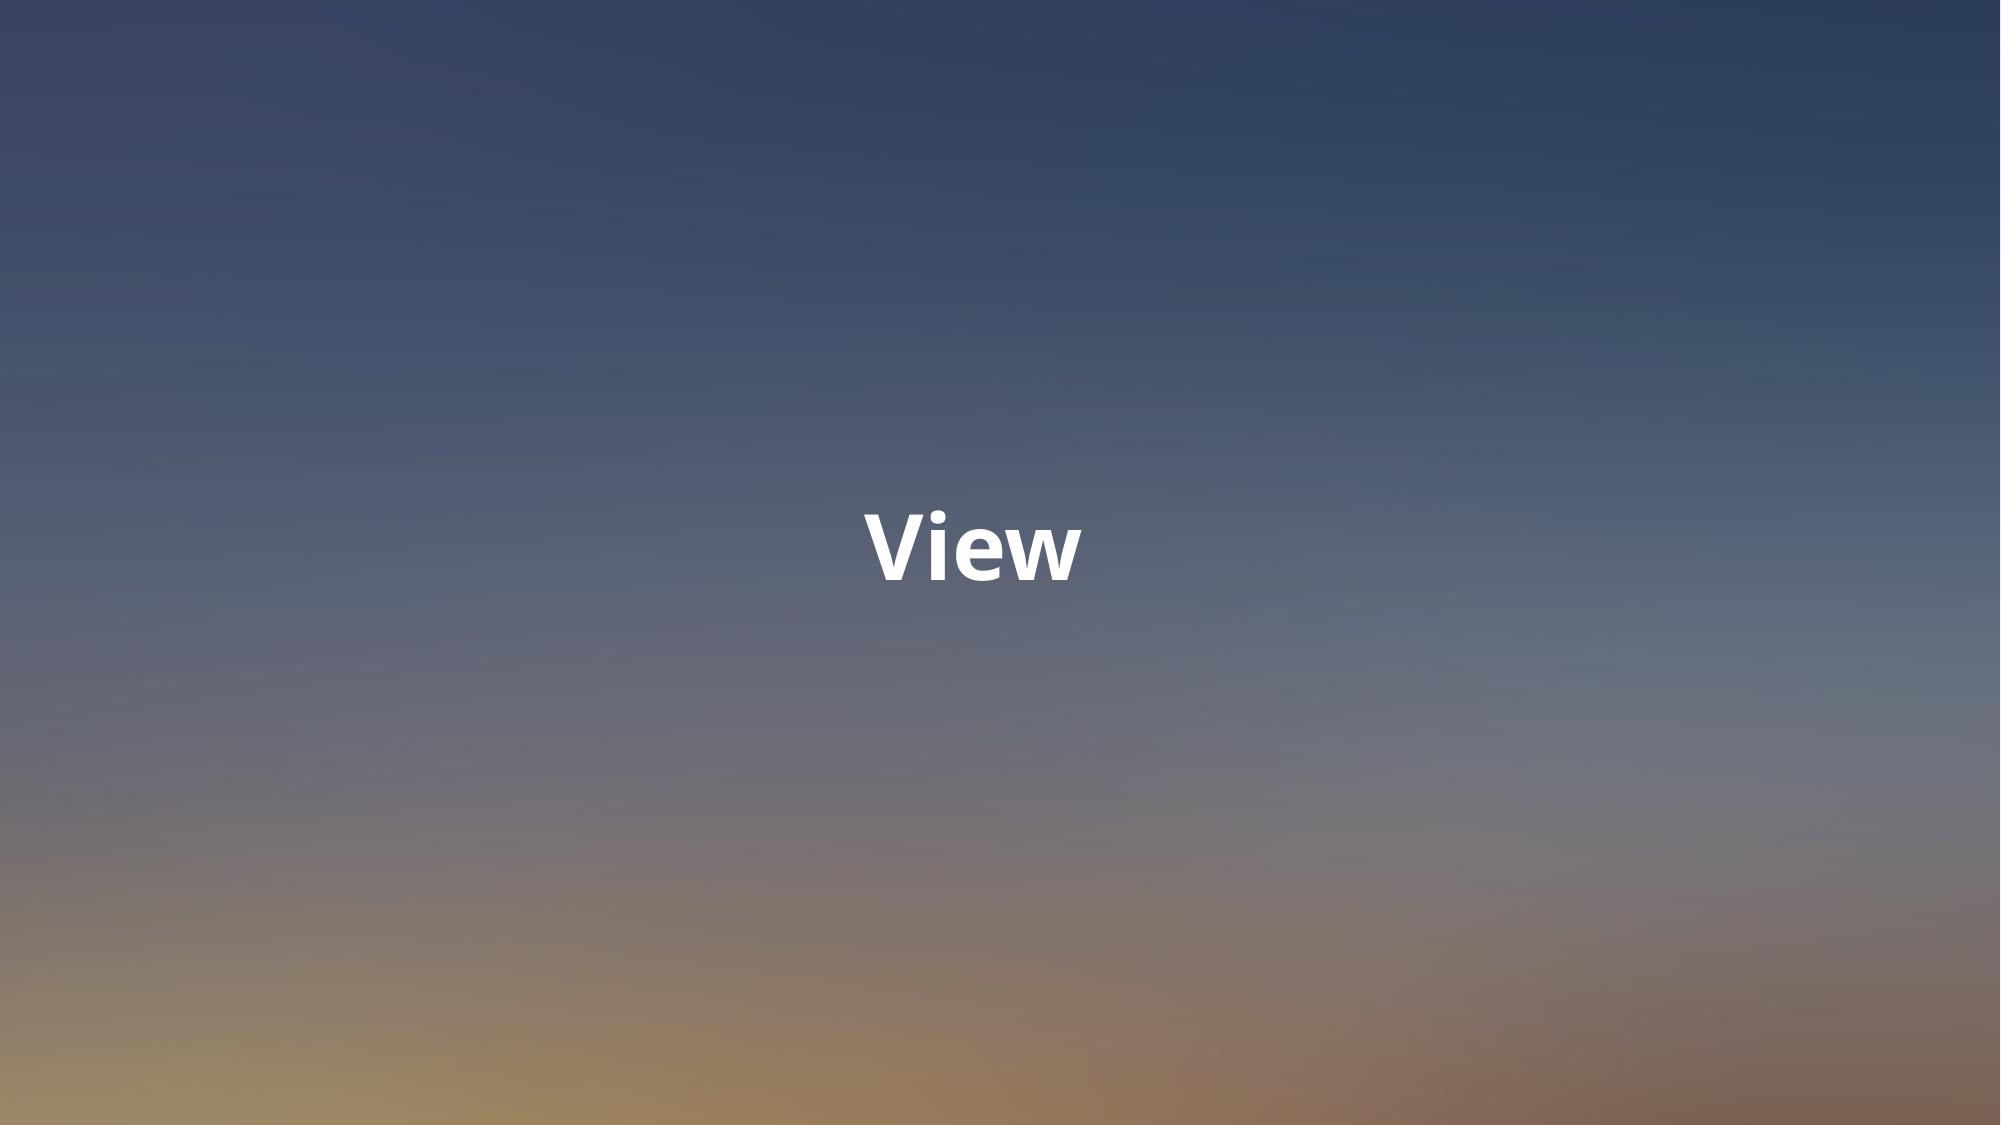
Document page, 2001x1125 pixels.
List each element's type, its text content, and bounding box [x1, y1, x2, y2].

text_box View [364, 481, 1584, 607]
picture [0, 0, 2001, 1125]
